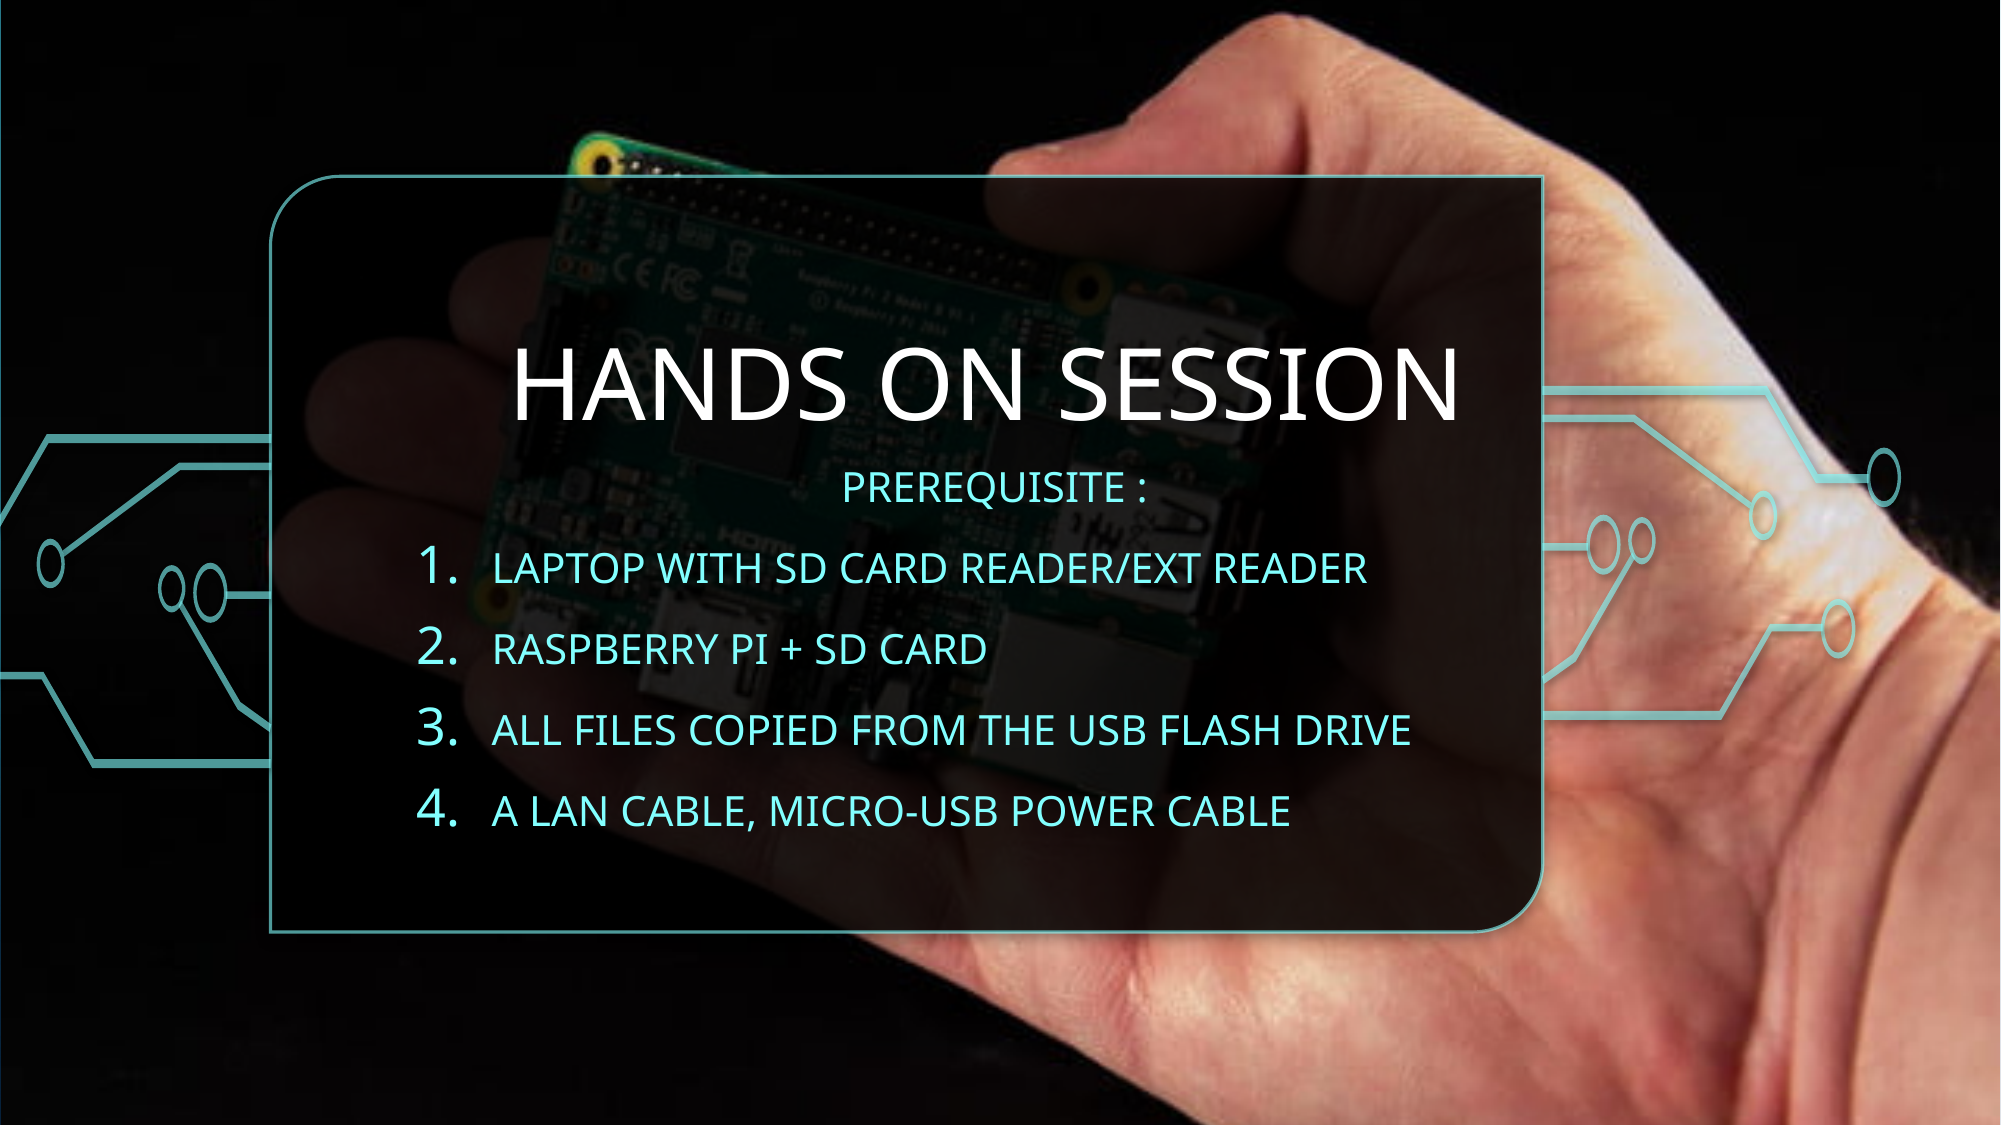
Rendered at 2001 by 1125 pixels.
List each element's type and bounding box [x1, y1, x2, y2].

picture [0, 0, 2000, 1125]
text_box [0, 176, 1902, 933]
